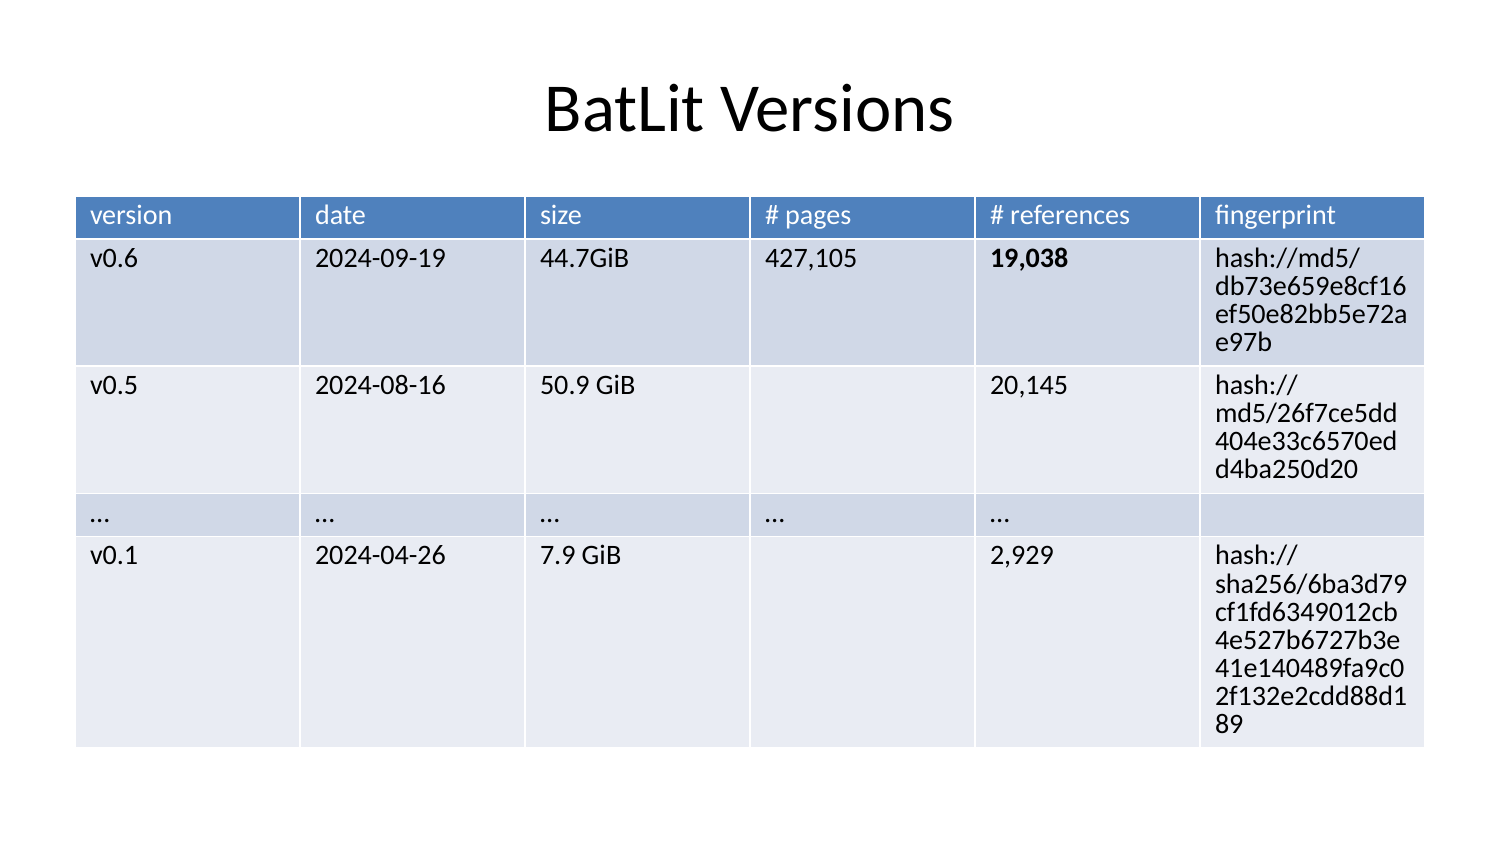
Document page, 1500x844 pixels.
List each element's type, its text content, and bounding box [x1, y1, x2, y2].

table_cell 2024-04-26 [301, 537, 524, 747]
table_cell 19,038 [976, 240, 1199, 365]
table_cell [1201, 494, 1424, 536]
table_cell … [76, 494, 299, 536]
table_cell hash://sha256/6ba3d79cf1fd6349012cb4e527b6727b3e41e140489fa9c02f132e2cdd88d189 [1201, 537, 1424, 747]
table_cell 427,105 [751, 240, 974, 365]
table_header size [526, 197, 749, 238]
table_header # pages [751, 197, 974, 238]
table_cell … [526, 494, 749, 536]
table_cell 7.9 GiB [526, 537, 749, 747]
table_cell hash://md5/26f7ce5dd404e33c6570edd4ba250d20 [1201, 367, 1424, 493]
table_cell 20,145 [976, 367, 1199, 493]
title BatLit Versions [75, 33, 1425, 175]
table_cell 2,929 [976, 537, 1199, 747]
table_header # references [976, 197, 1199, 238]
table_cell v0.6 [76, 240, 299, 365]
table_cell … [301, 494, 524, 536]
table_cell [751, 537, 974, 747]
table_cell hash://md5/db73e659e8cf16ef50e82bb5e72ae97b [1201, 240, 1424, 365]
table_cell 2024-08-16 [301, 367, 524, 493]
table_cell … [751, 494, 974, 536]
table_cell 2024-09-19 [301, 240, 524, 365]
table_header version [76, 197, 299, 238]
table_cell v0.1 [76, 537, 299, 747]
table_cell v0.5 [76, 367, 299, 493]
table_cell … [976, 494, 1199, 536]
table_cell 50.9 GiB [526, 367, 749, 493]
table_cell 44.7GiB [526, 240, 749, 365]
table_cell [751, 367, 974, 493]
table_header date [301, 197, 524, 238]
table_header fingerprint [1201, 197, 1424, 238]
